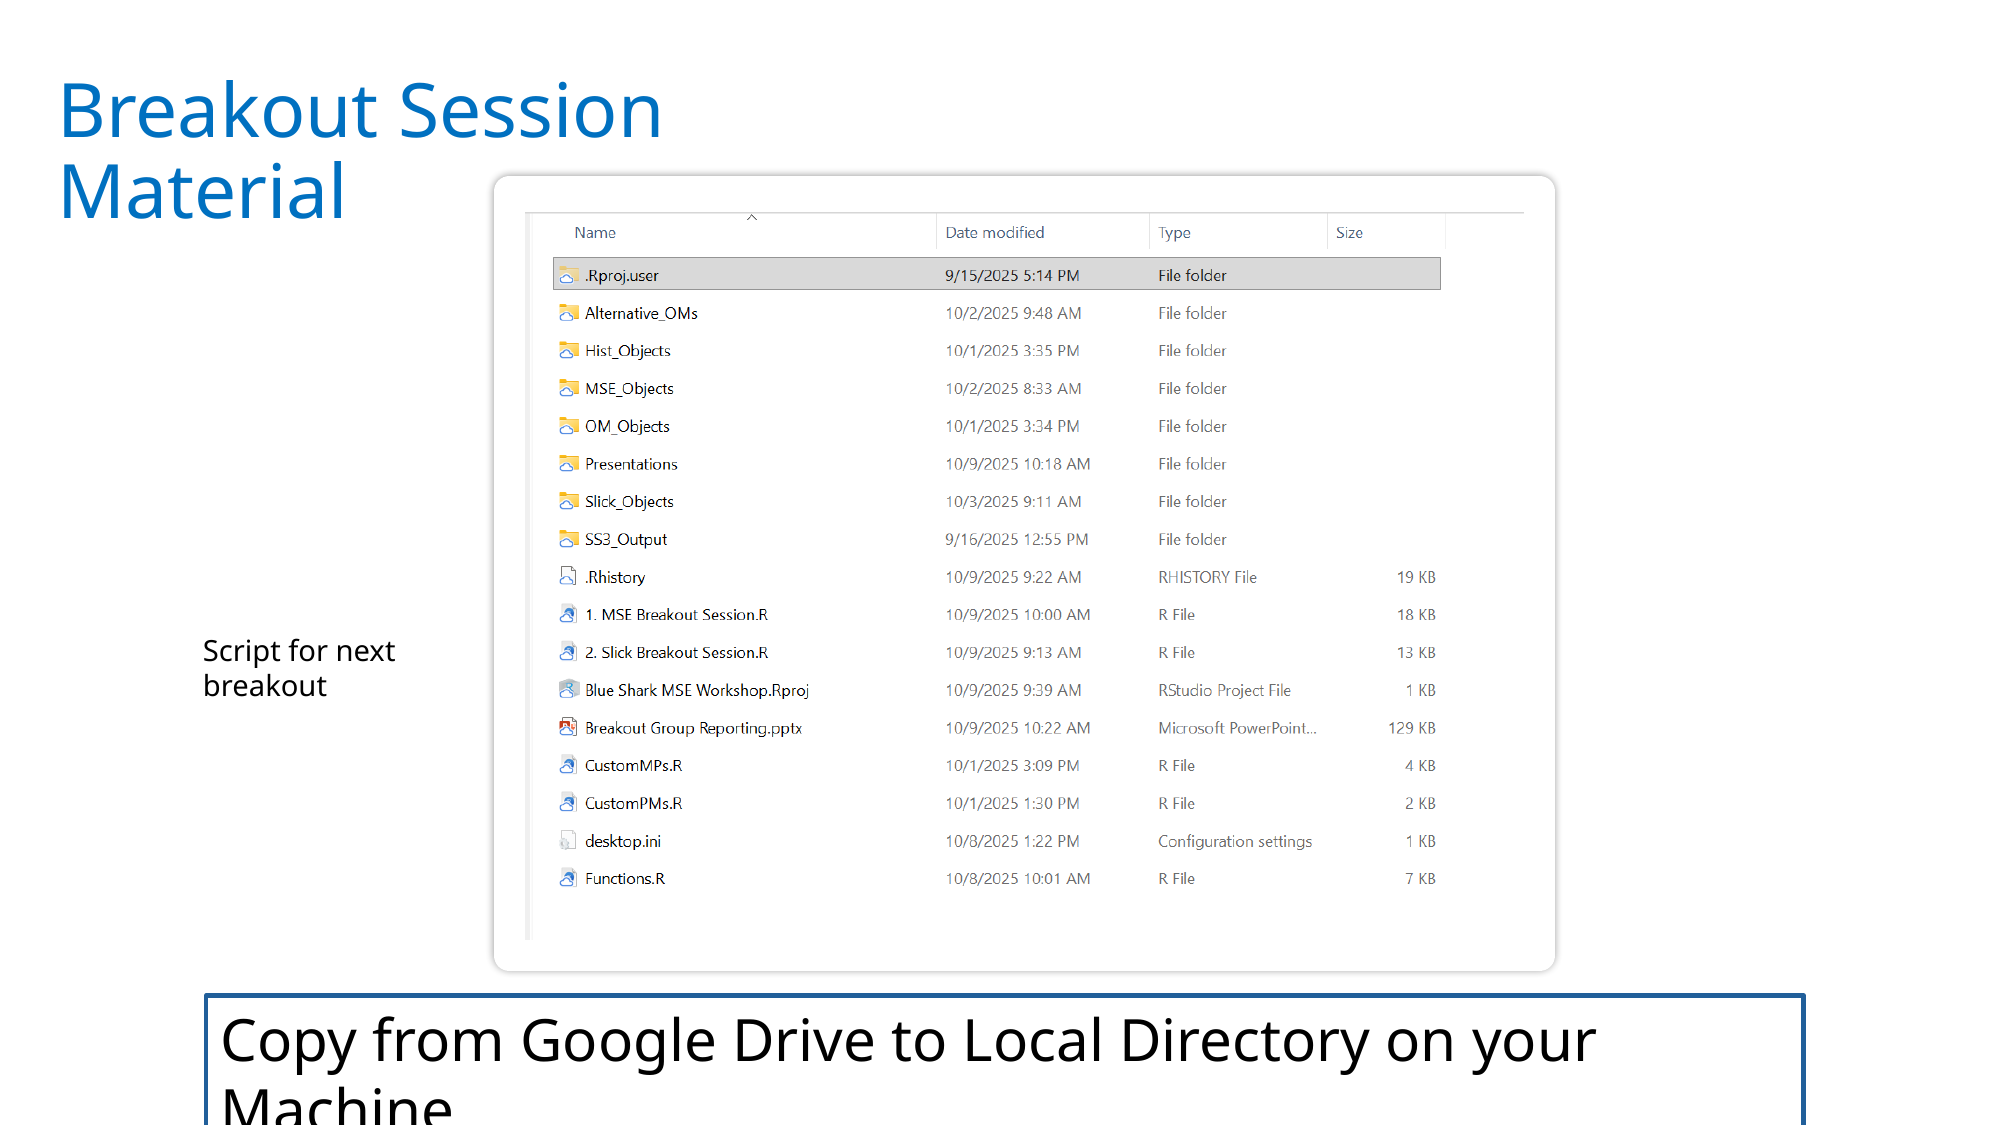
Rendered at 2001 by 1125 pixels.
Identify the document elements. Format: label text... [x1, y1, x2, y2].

text_box Breakout Session Material [42, 65, 966, 169]
text_box Copy from Google Drive to Local Directory on your Machine [206, 995, 1804, 1125]
text_box Script for next breakout [188, 624, 524, 710]
picture [524, 206, 1525, 941]
